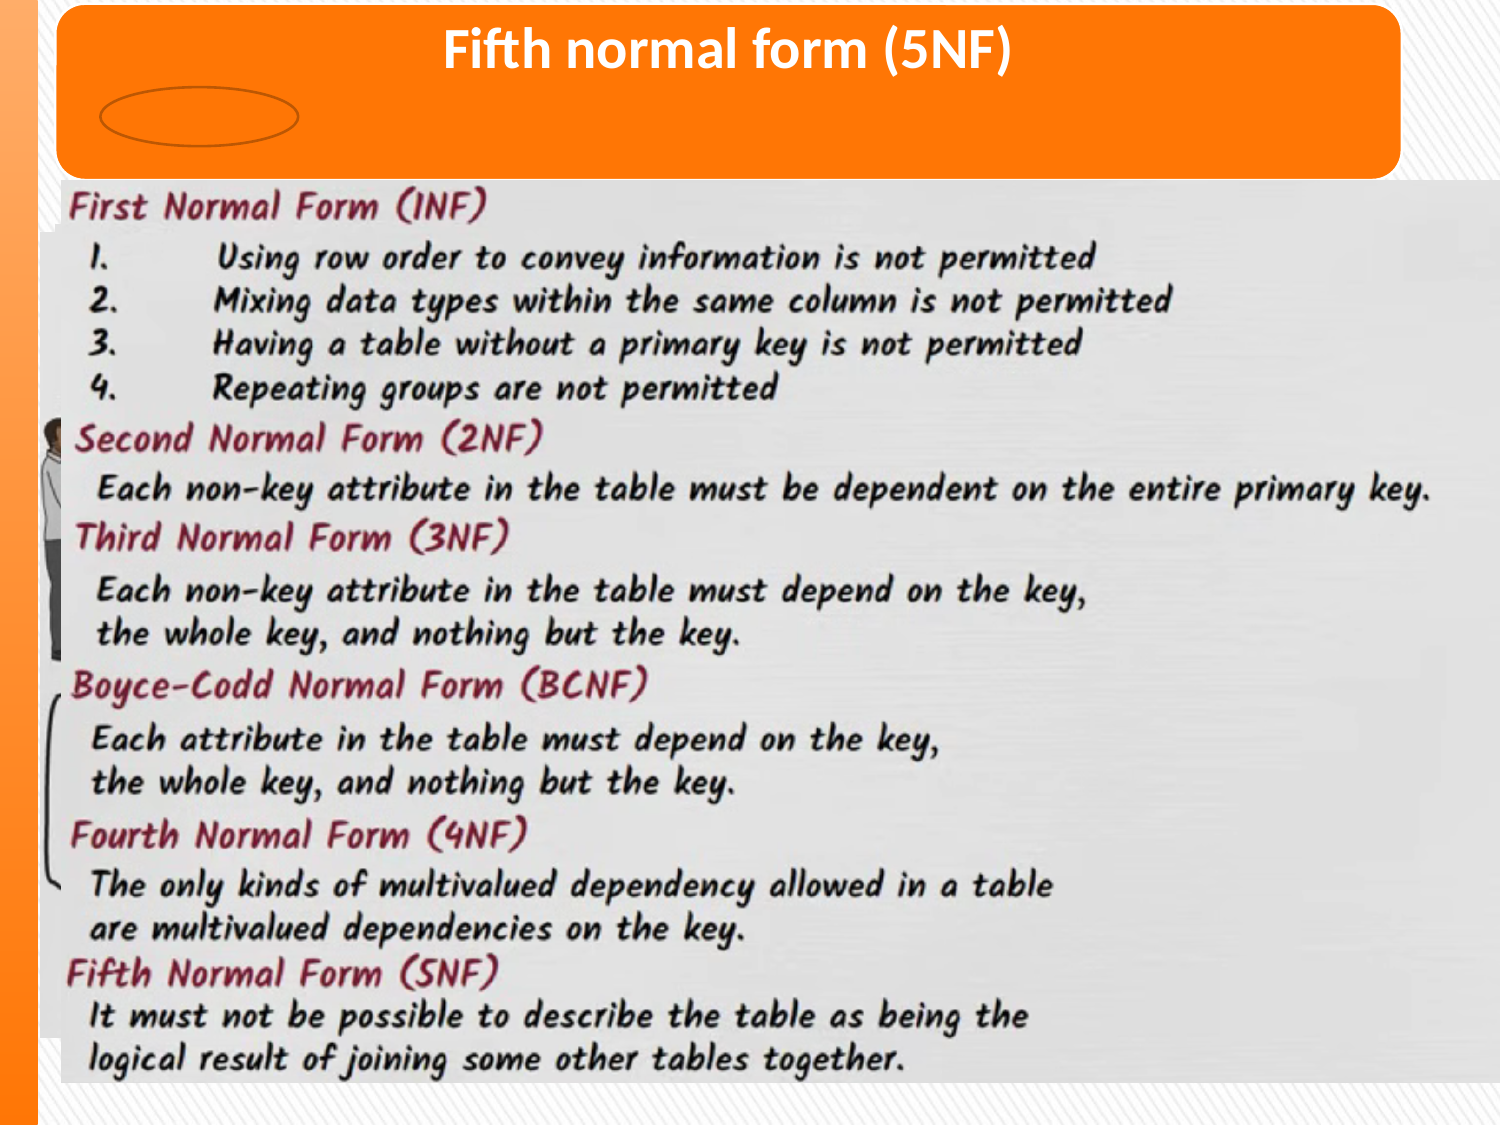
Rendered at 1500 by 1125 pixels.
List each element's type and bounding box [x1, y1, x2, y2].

text_box [54, 3, 1403, 179]
picture [37, 0, 1500, 1125]
